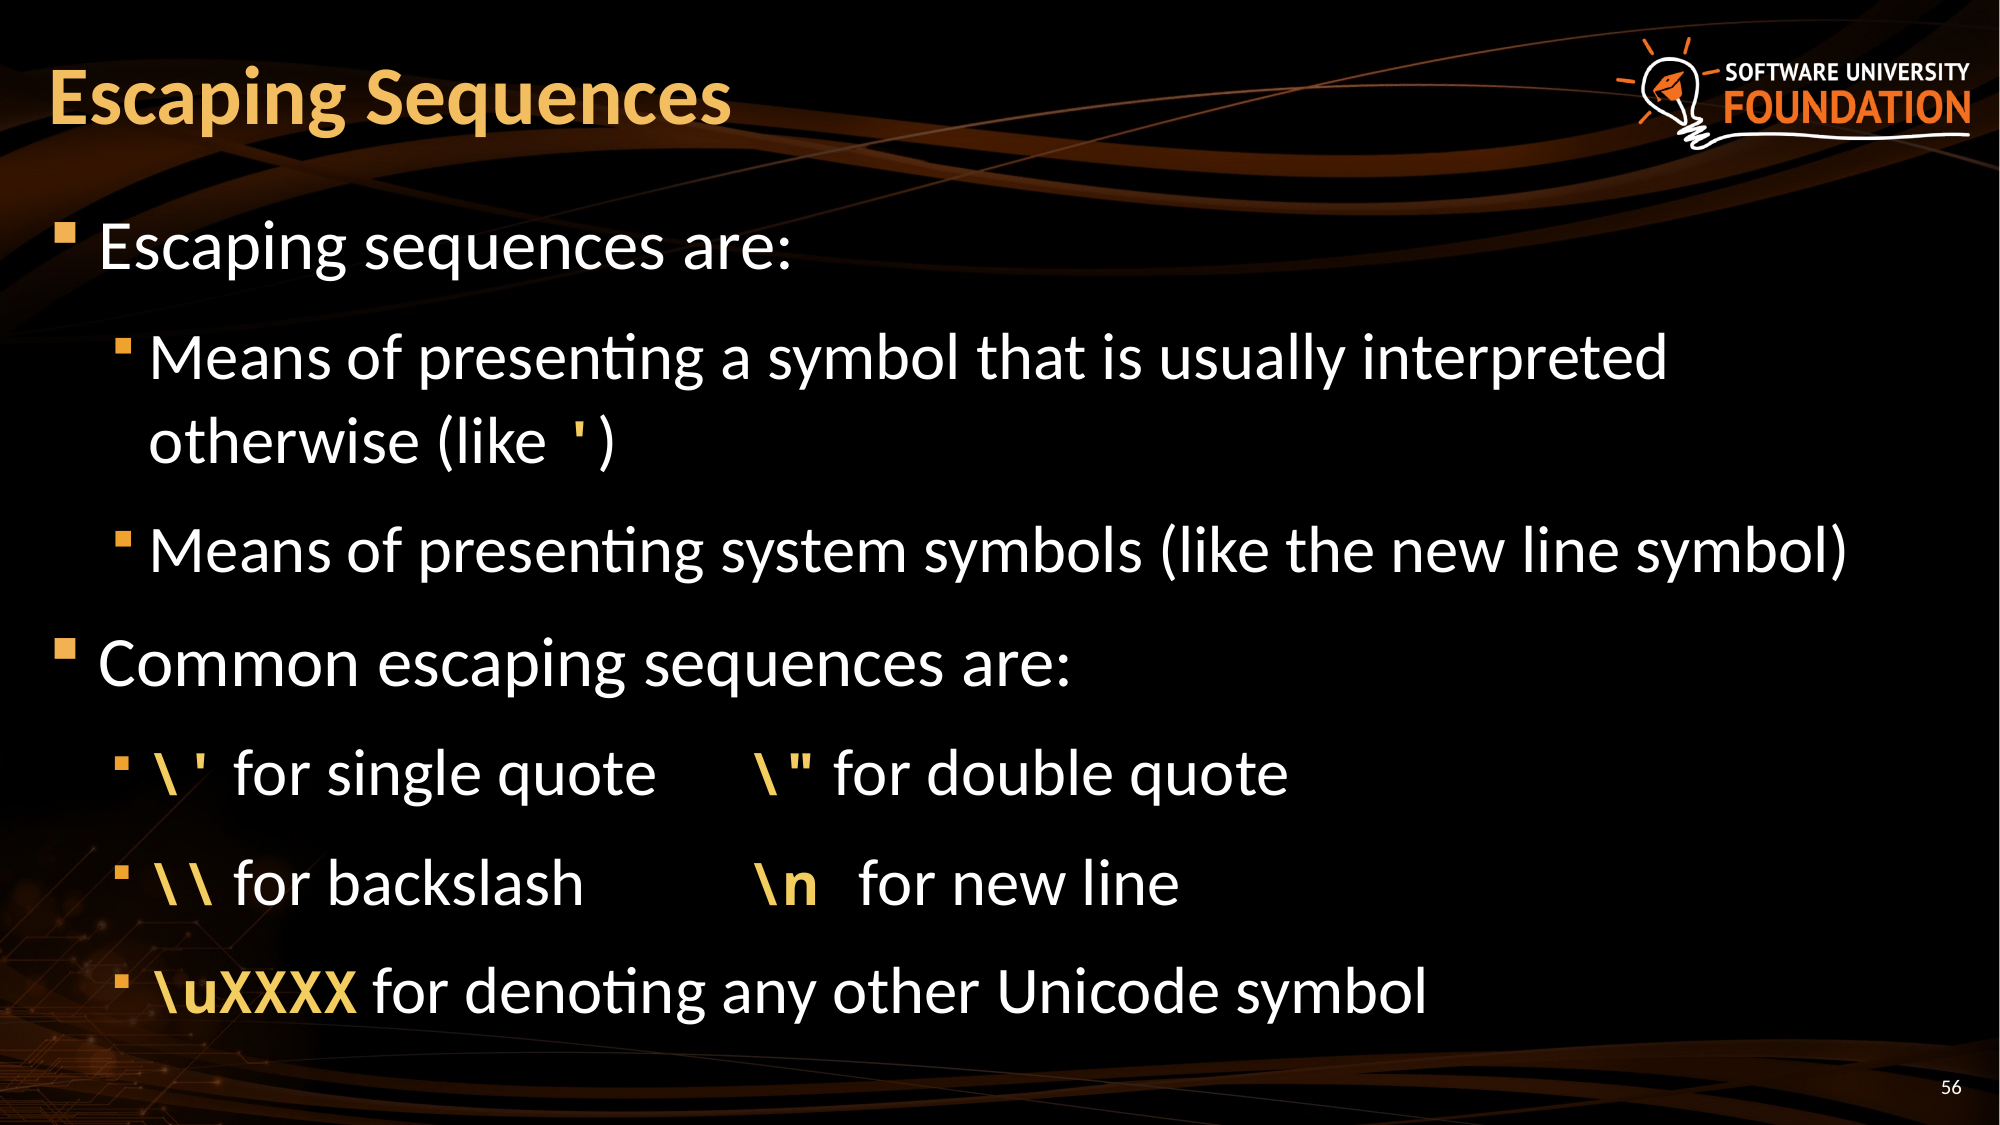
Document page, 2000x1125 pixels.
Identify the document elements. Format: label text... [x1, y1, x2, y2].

picture [0, 0, 2000, 1125]
list Escaping sequences are: Means of presenting a symbol that is usually interpreted otherwise (like ') Means of presenting system symbols (like the new line symbol) Common escaping sequences are: \' for single quote \" for double quote \\ for backslash \n for new line \uXXXX for denoting any other Unicode symbol [31, 188, 1968, 1103]
title Escaping Sequences [30, 6, 1602, 189]
